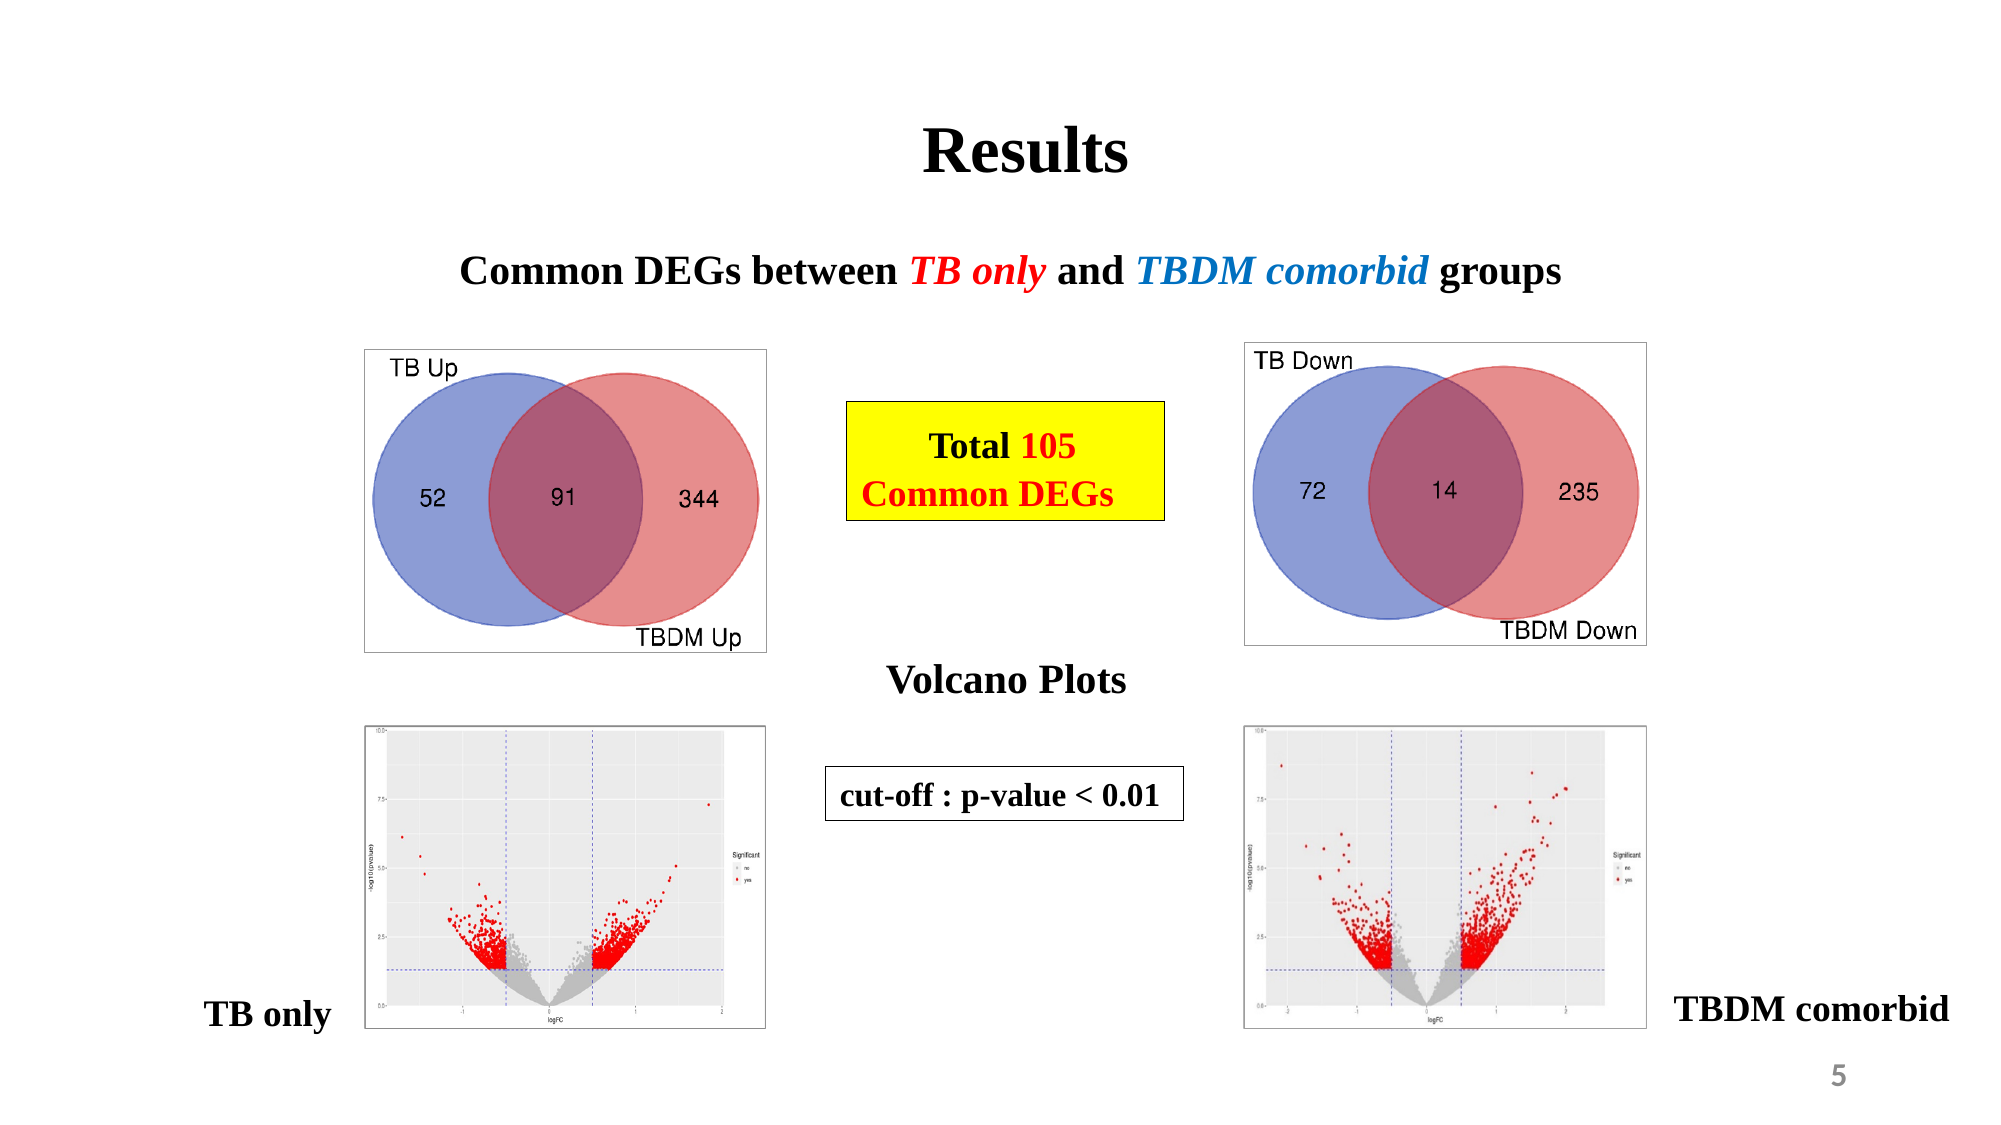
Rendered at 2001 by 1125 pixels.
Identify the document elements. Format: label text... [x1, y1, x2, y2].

text_box Results [907, 98, 1204, 194]
picture [364, 349, 767, 653]
text_box Total 105 Common DEGs [846, 401, 1165, 521]
list Common DEGs between TB only and TBDM comorbid groups [402, 43, 1611, 579]
picture [363, 725, 766, 1029]
text_box TBDM comorbid [1658, 976, 1981, 1036]
text_box TB only [188, 982, 480, 1042]
text_box cut-off : p-value < 0.01 [825, 766, 1184, 821]
text_box Volcano Plots [871, 644, 1167, 710]
slide_number 5 [1412, 1042, 1863, 1103]
picture [1243, 725, 1647, 1029]
picture [1244, 342, 1647, 646]
